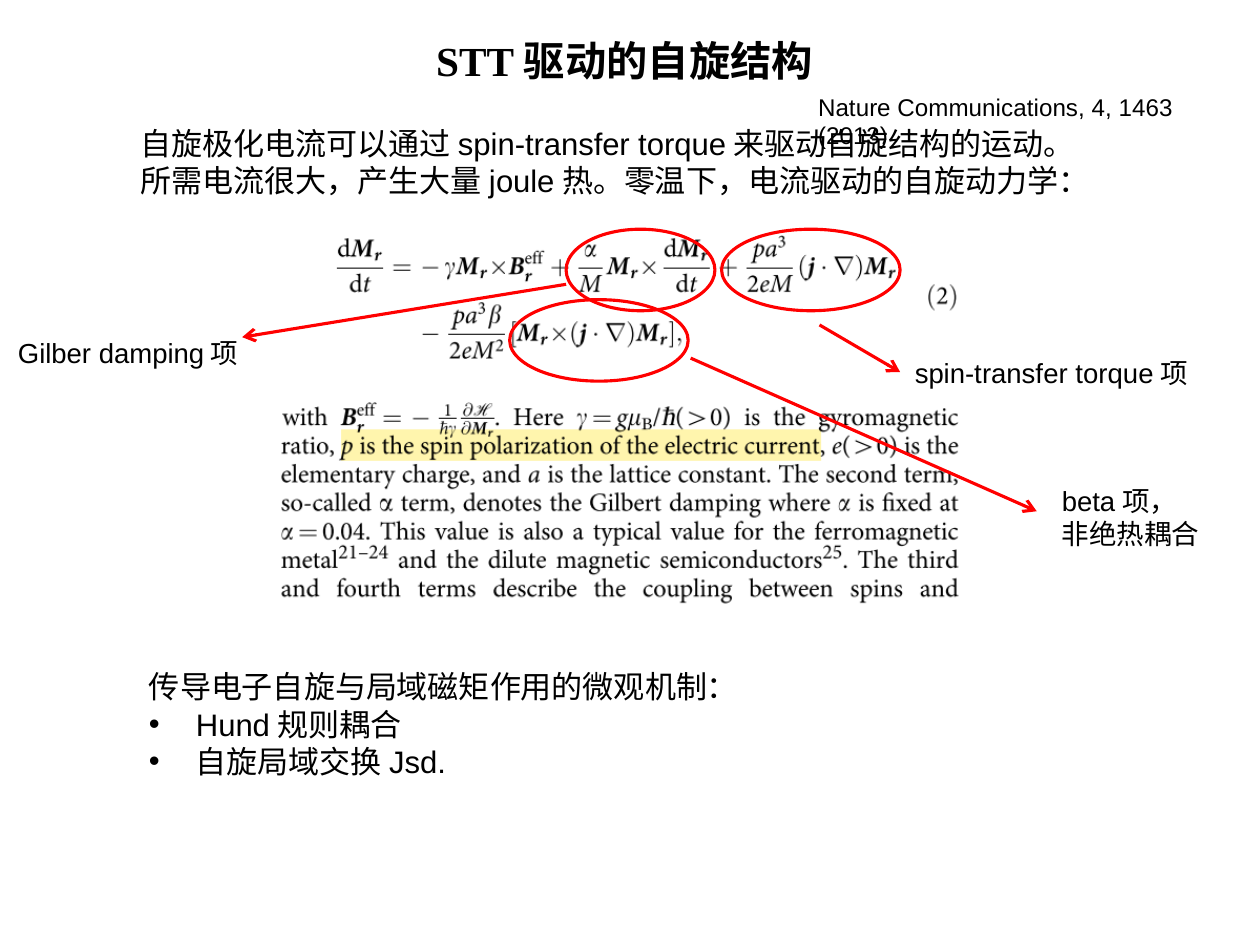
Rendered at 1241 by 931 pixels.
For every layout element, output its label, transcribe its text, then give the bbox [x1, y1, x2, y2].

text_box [819, 324, 901, 356]
text_box 自旋极化电流可以通过spin-transfer torque来驱动自旋结构的运动。 所需电流很大，产生大量joule热。零温下，电流驱动的自旋动力学： [125, 117, 1104, 207]
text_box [690, 357, 1037, 512]
text_box [608, 227, 673, 231]
text_box Gilber damping项 [3, 328, 254, 377]
picture [276, 233, 964, 612]
text_box [772, 227, 850, 231]
text_box STT驱动的自旋结构 [421, 27, 828, 93]
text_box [241, 283, 567, 338]
text_box beta项， 非绝热耦合 [1047, 476, 1215, 558]
text_box Nature Communications, 4, 1463 (2013) [803, 84, 1233, 158]
text_box 传导电子自旋与局域磁矩作用的微观机制： Hund规则耦合 自旋局域交换Jsd. [134, 660, 1168, 824]
text_box spin-transfer torque项 [969, 348, 1233, 397]
